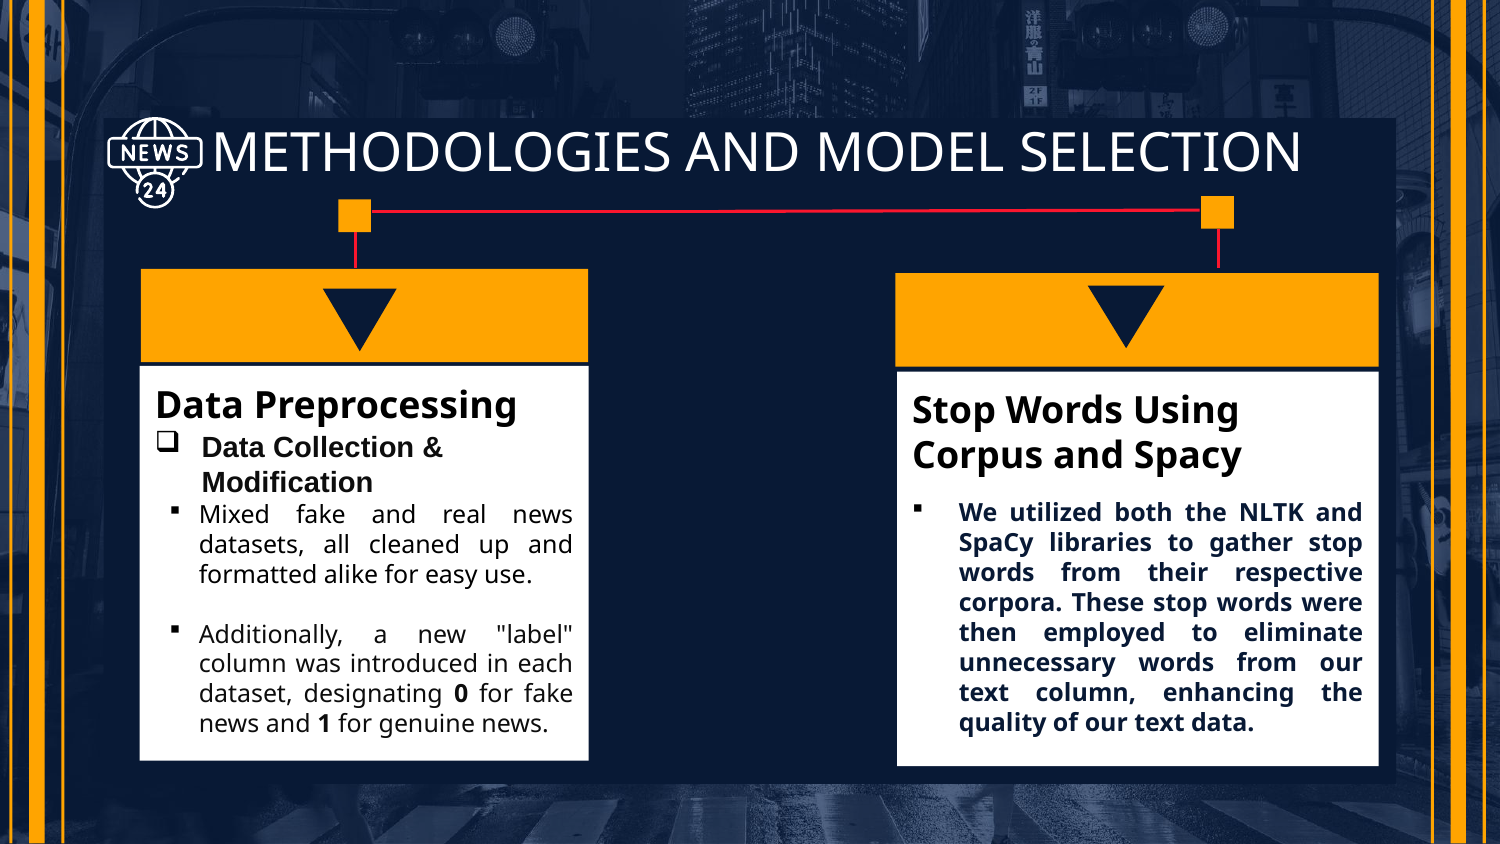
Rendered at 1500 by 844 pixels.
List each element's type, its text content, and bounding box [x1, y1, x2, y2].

picture [1434, 0, 1450, 844]
picture [65, 0, 1430, 844]
text_box [140, 268, 589, 363]
picture [1466, 0, 1482, 844]
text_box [107, 116, 204, 209]
picture [0, 0, 9, 844]
text_box [322, 288, 397, 352]
picture [1486, 0, 1500, 844]
text_box [1201, 196, 1234, 229]
picture [45, 0, 61, 844]
text_box Data Preprocessing Data Collection & Modification Mixed fake and real news datasets, all cleaned up and formatted alike for easy use. Additionally, a new "label" column was introduced in each dataset, designating 0 for fake news and 1 for genuine news. [139, 365, 589, 761]
text_box [338, 199, 371, 233]
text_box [895, 272, 1379, 367]
title METHODOLOGIES AND MODEL SELECTION [76, 102, 1351, 203]
picture [13, 0, 29, 844]
text_box Stop Words Using Corpus and Spacy We utilized both the NLTK and SpaCy libraries to gather stop words from their respective corpora. These stop words were then employed to eliminate unnecessary words from our text column, enhancing the quality of our text data. [897, 372, 1379, 767]
